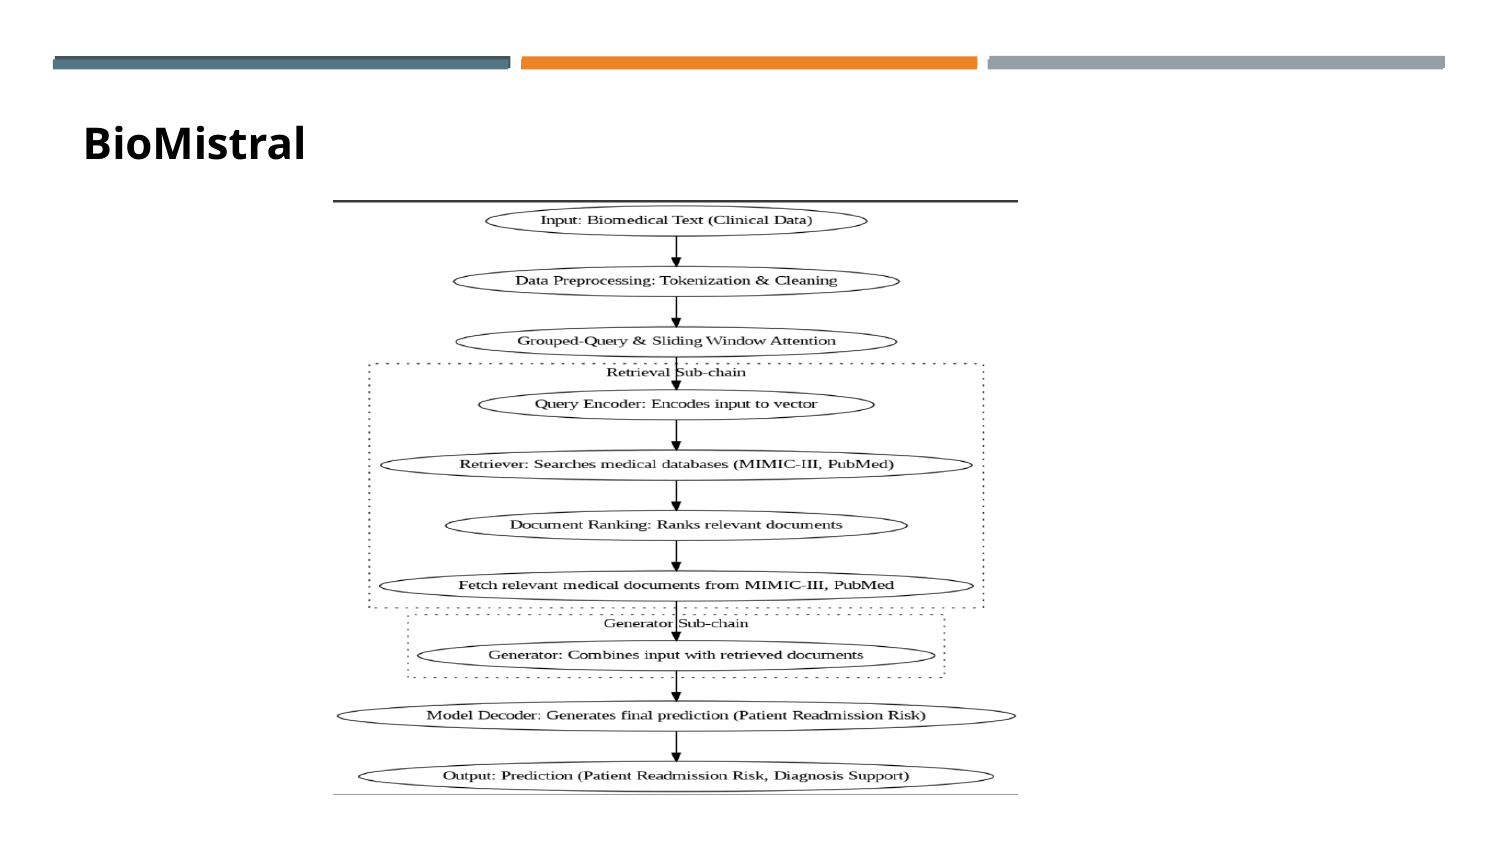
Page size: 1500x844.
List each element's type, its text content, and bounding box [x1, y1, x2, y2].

picture [333, 200, 1018, 795]
title BioMistral [71, 86, 1429, 174]
